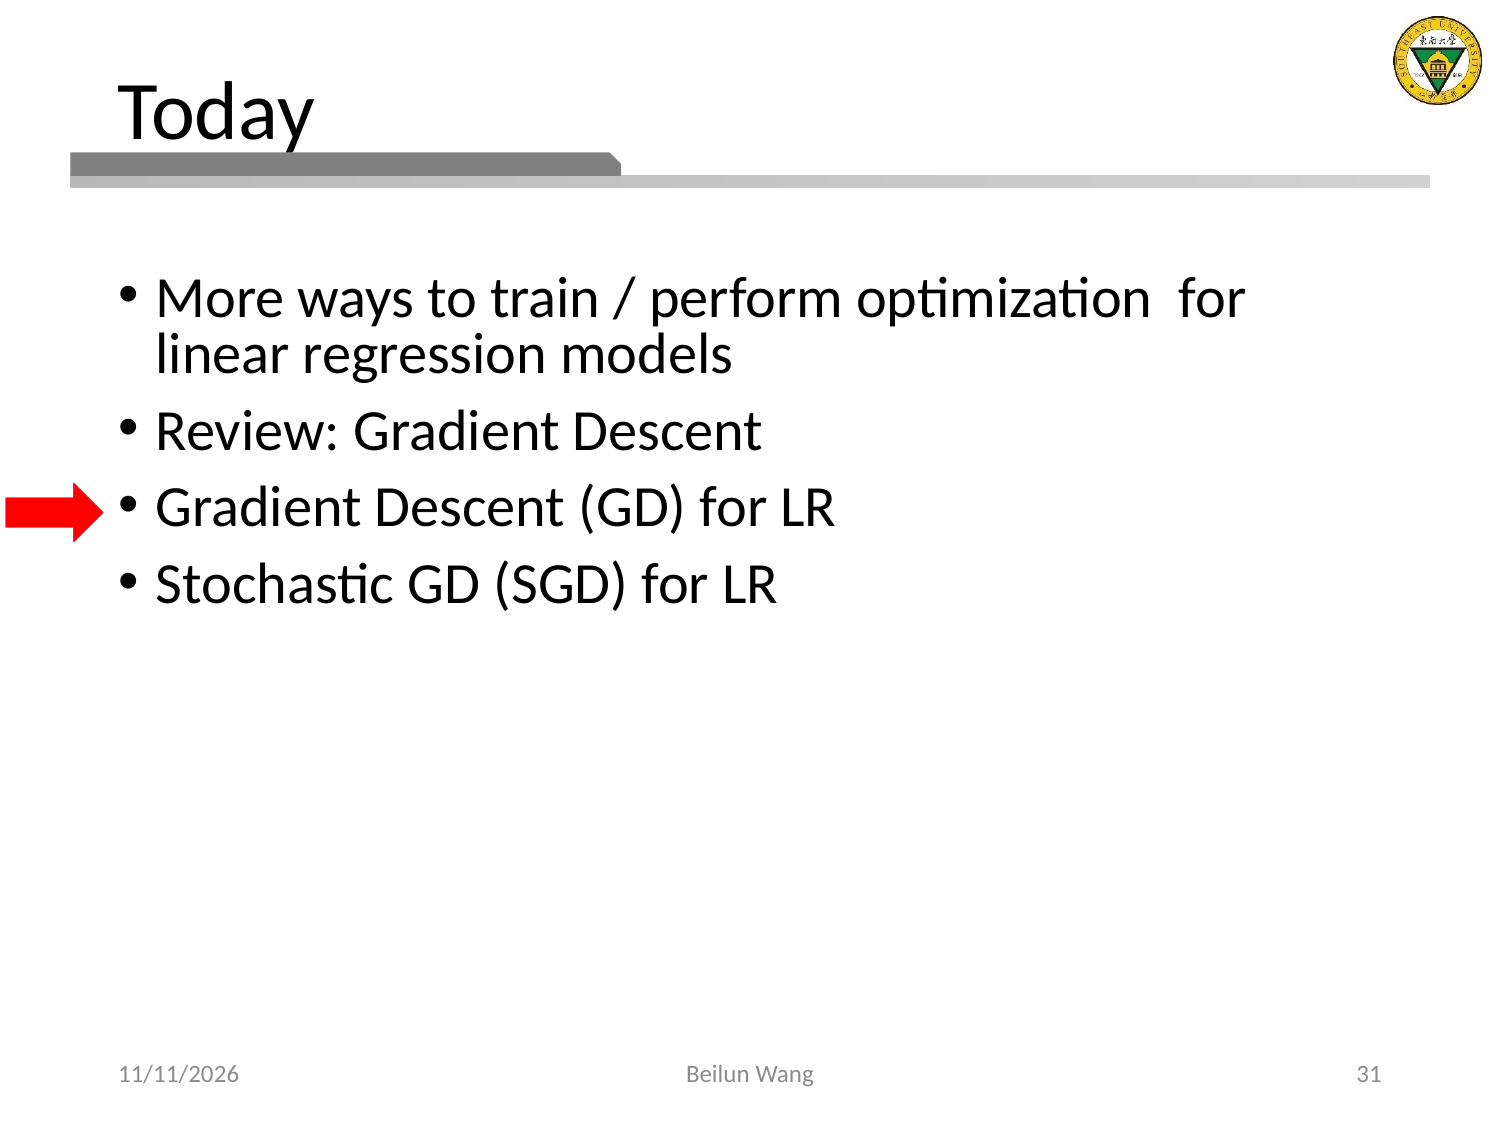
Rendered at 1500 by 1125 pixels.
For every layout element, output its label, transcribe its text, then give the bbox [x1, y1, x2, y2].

footer Beilun Wang [496, 1042, 1004, 1103]
text_box [5, 483, 104, 542]
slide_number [103, 1042, 441, 1103]
list More ways to train / perform optimization for linear regression models Review: Gradient Descent Gradient Descent (GD) for LR Stochastic GD (SGD) for LR [103, 264, 1397, 1014]
title Today [103, 59, 1361, 156]
picture [1393, 16, 1482, 105]
slide_number 31 [1059, 1042, 1397, 1103]
